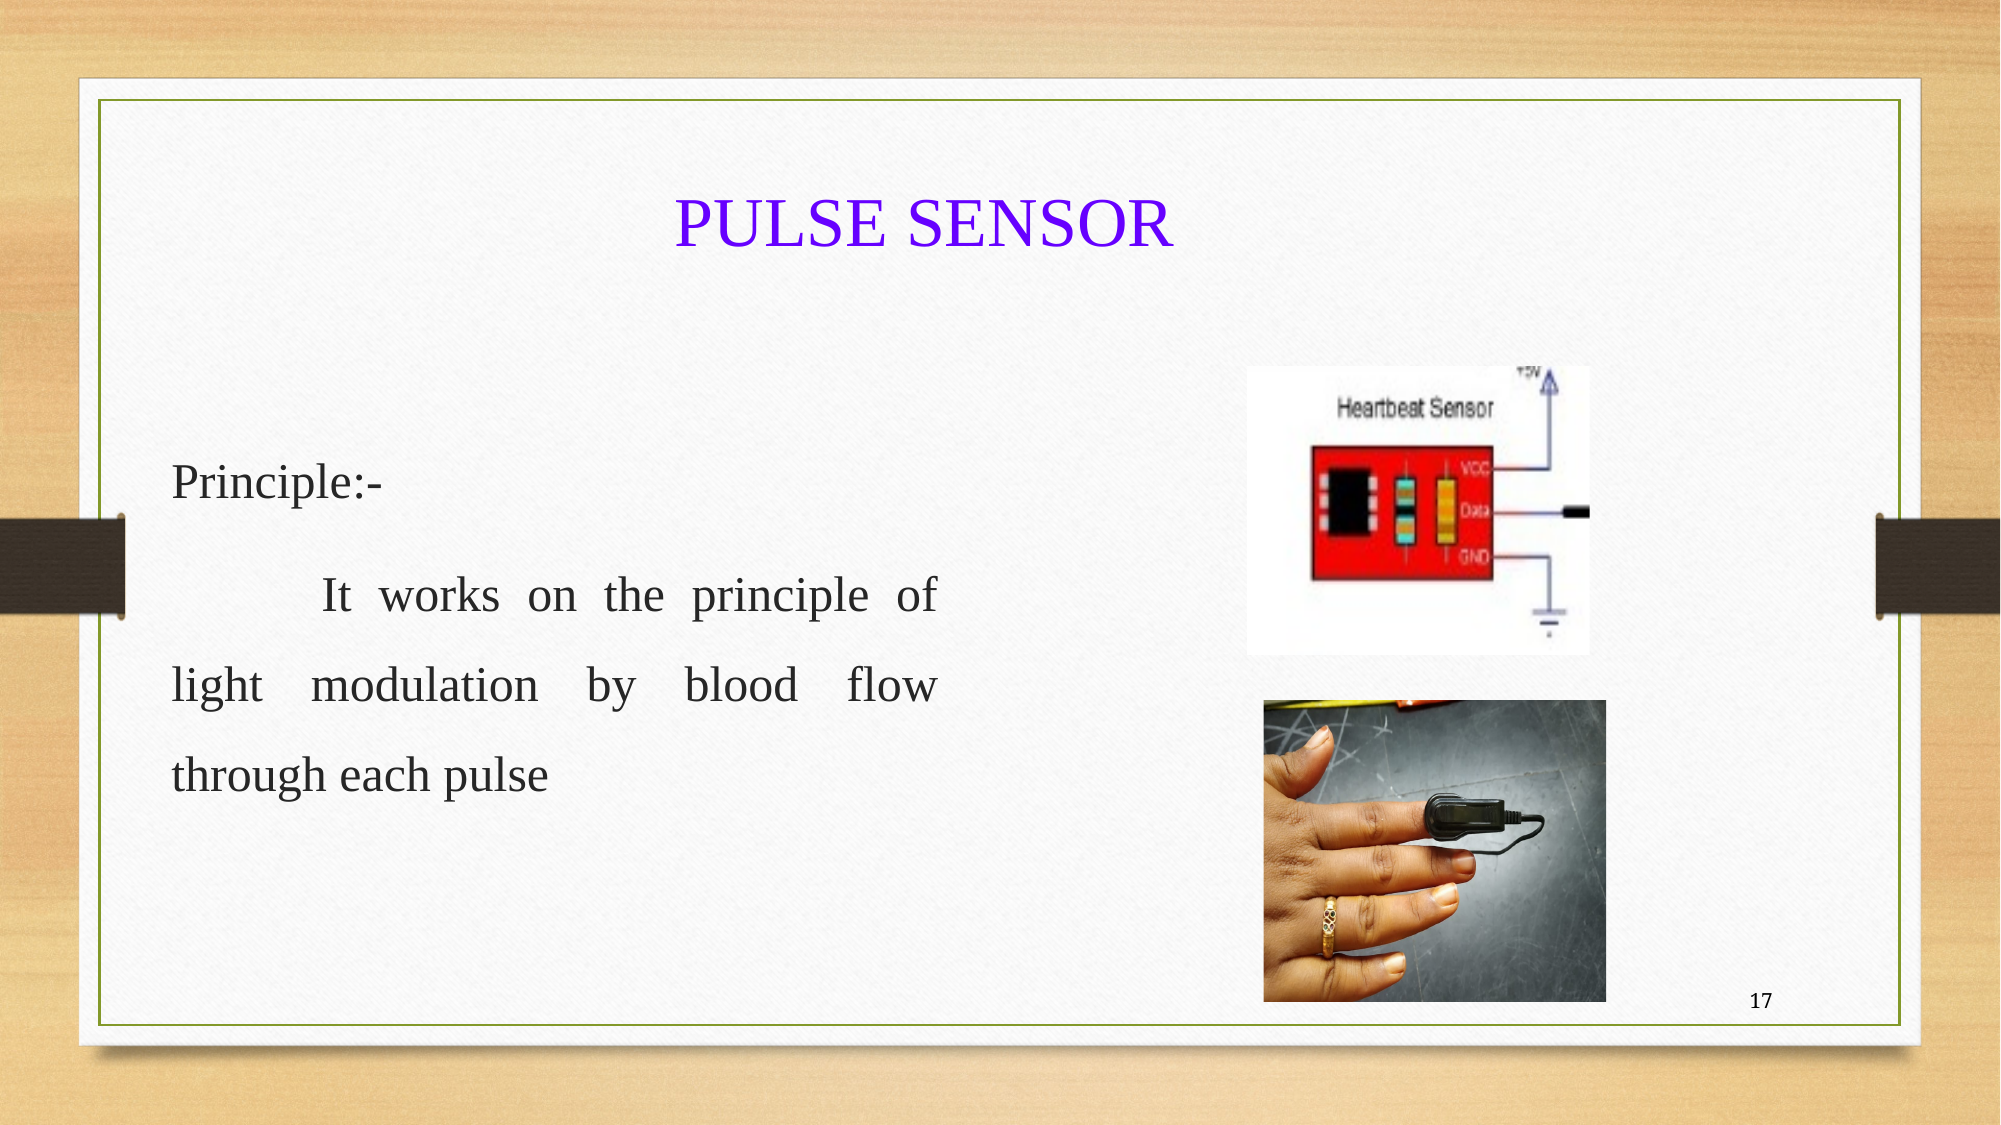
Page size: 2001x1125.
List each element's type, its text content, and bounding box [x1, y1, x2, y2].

list Principle:- It works on the principle of light modulation by blood flow through each pulse [156, 411, 954, 898]
slide_number 17 [1698, 979, 1788, 1025]
title PULSE SENSOR [344, 127, 1607, 269]
picture [0, 0, 2001, 1125]
